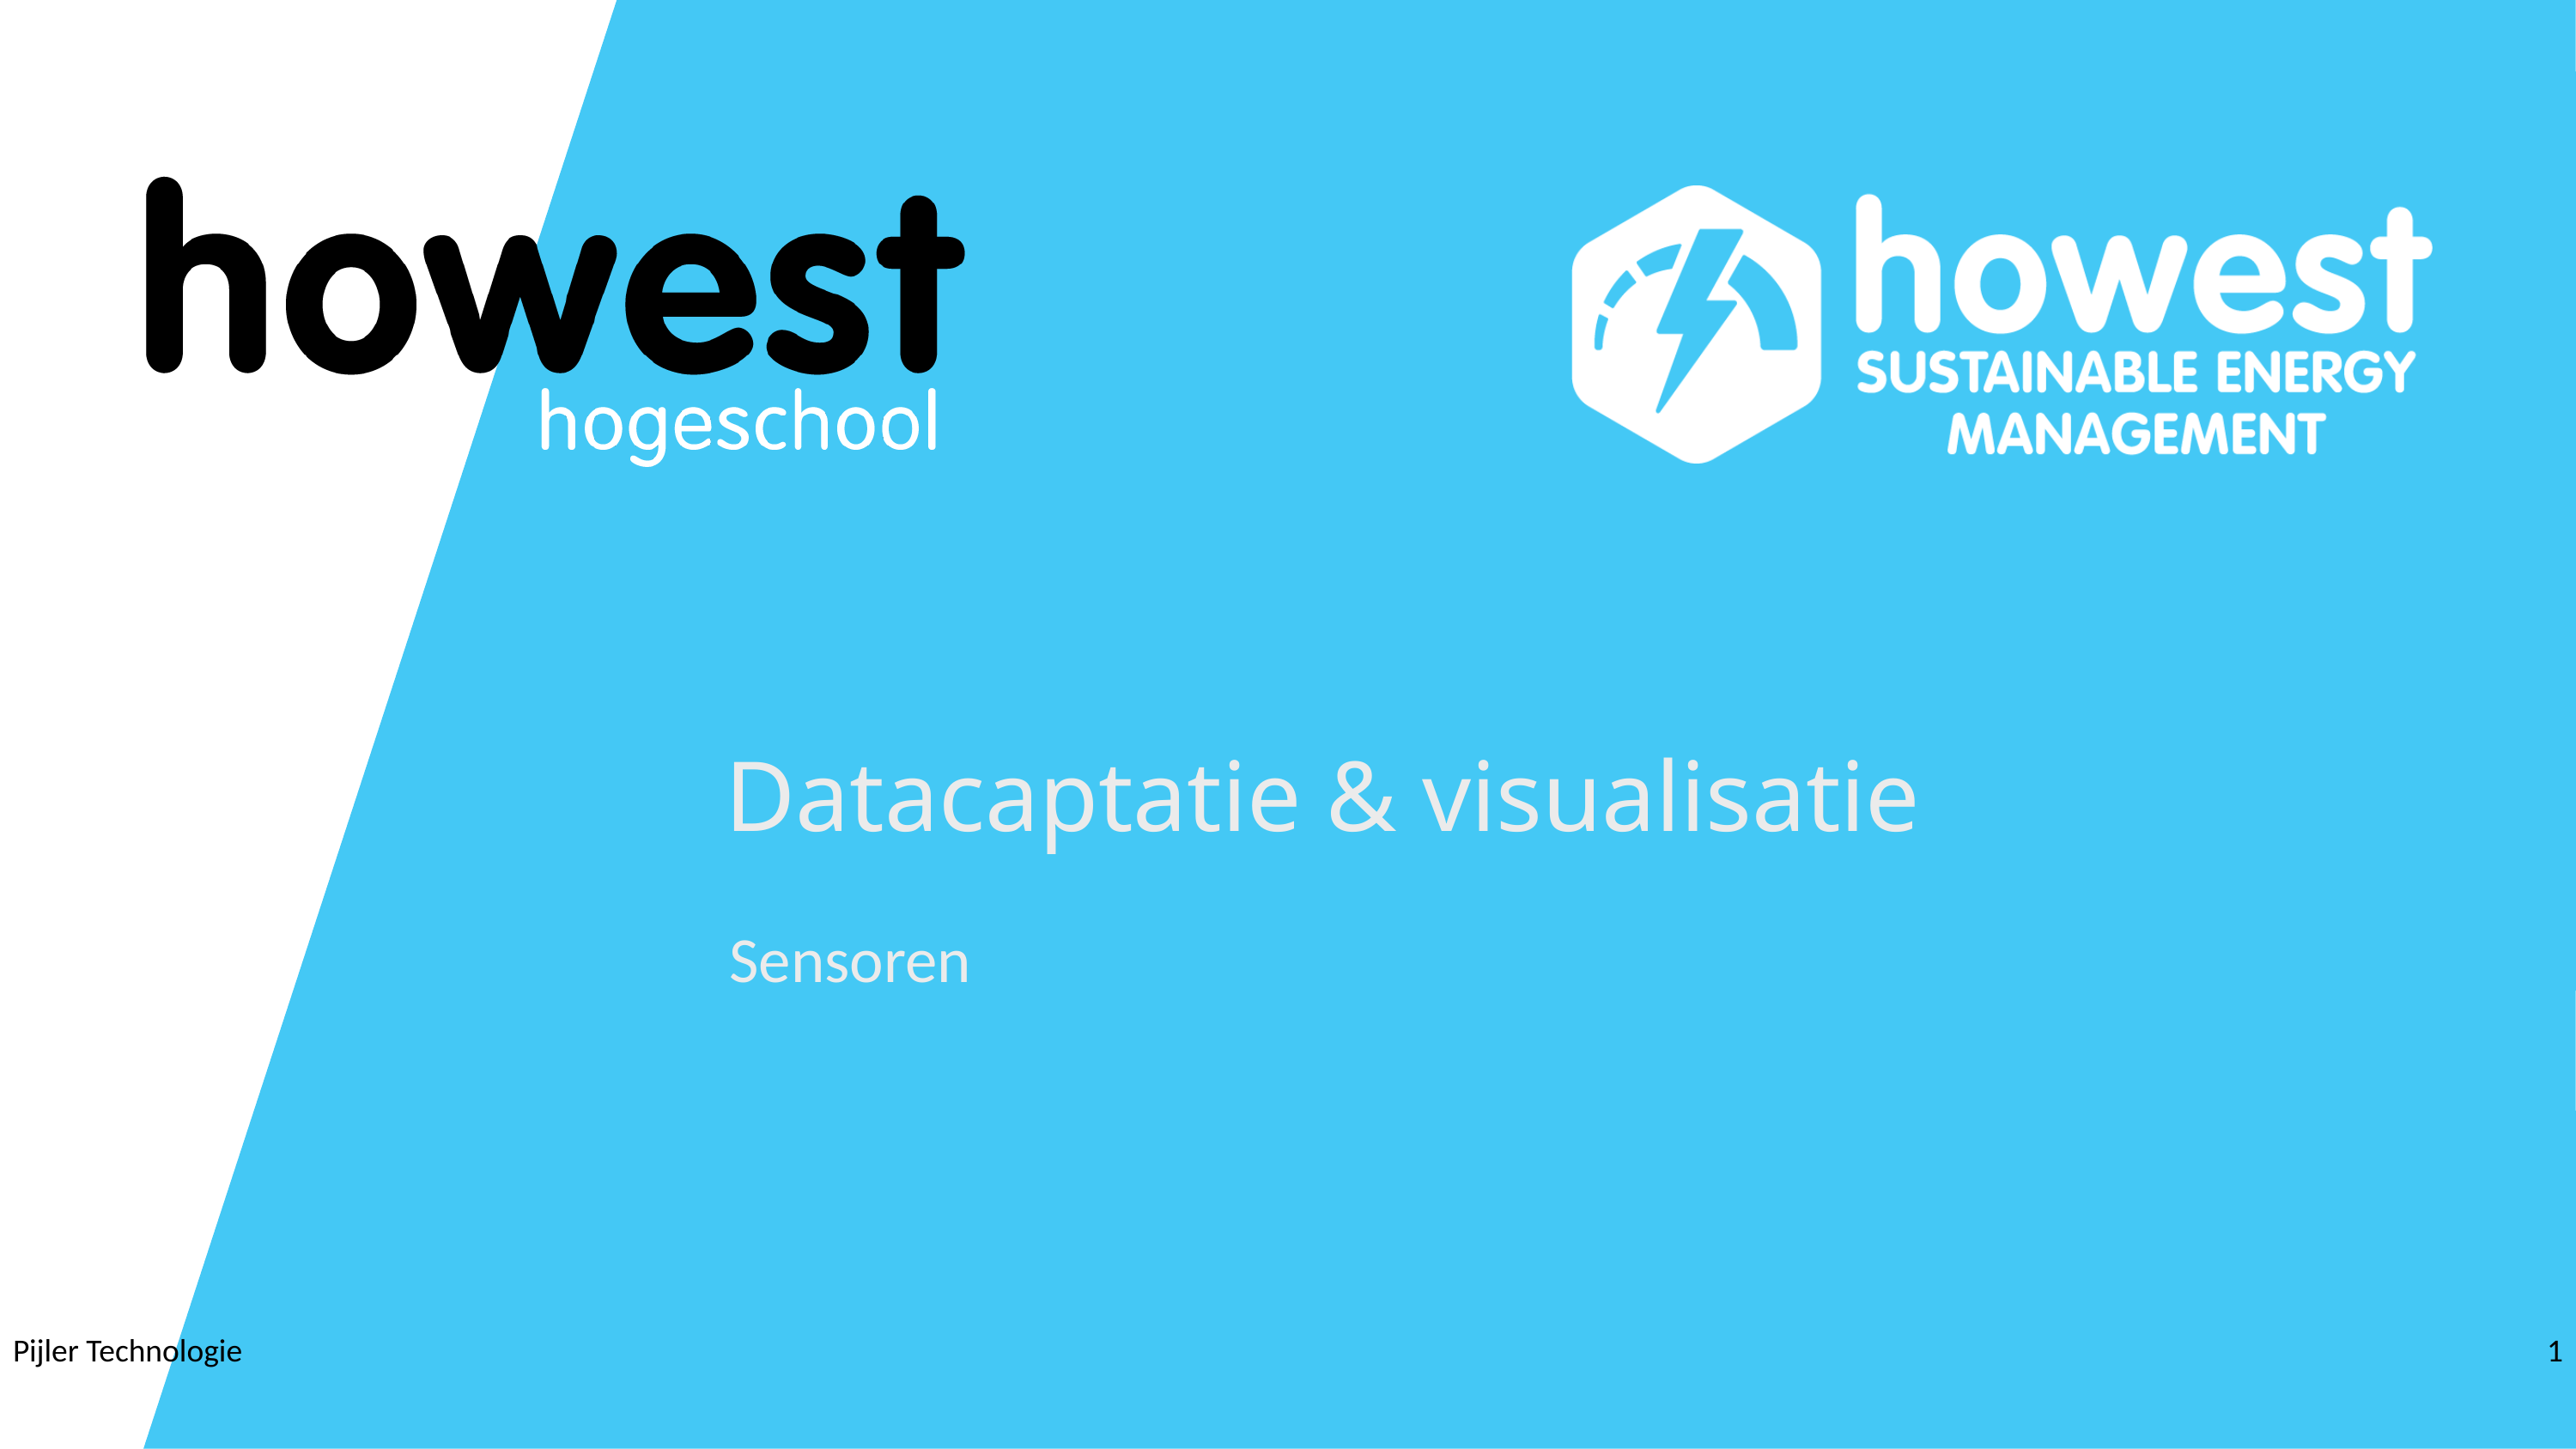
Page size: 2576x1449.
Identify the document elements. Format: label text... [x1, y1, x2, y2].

picture [18, 51, 1085, 598]
slide_number Pijler Technologie [0, 1310, 580, 1388]
picture [1571, 185, 2433, 464]
slide_number 1 [2044, 1310, 2576, 1388]
title Datacaptatie & visualisatie [725, 574, 2469, 852]
subtitle Sensoren [729, 942, 2473, 1293]
